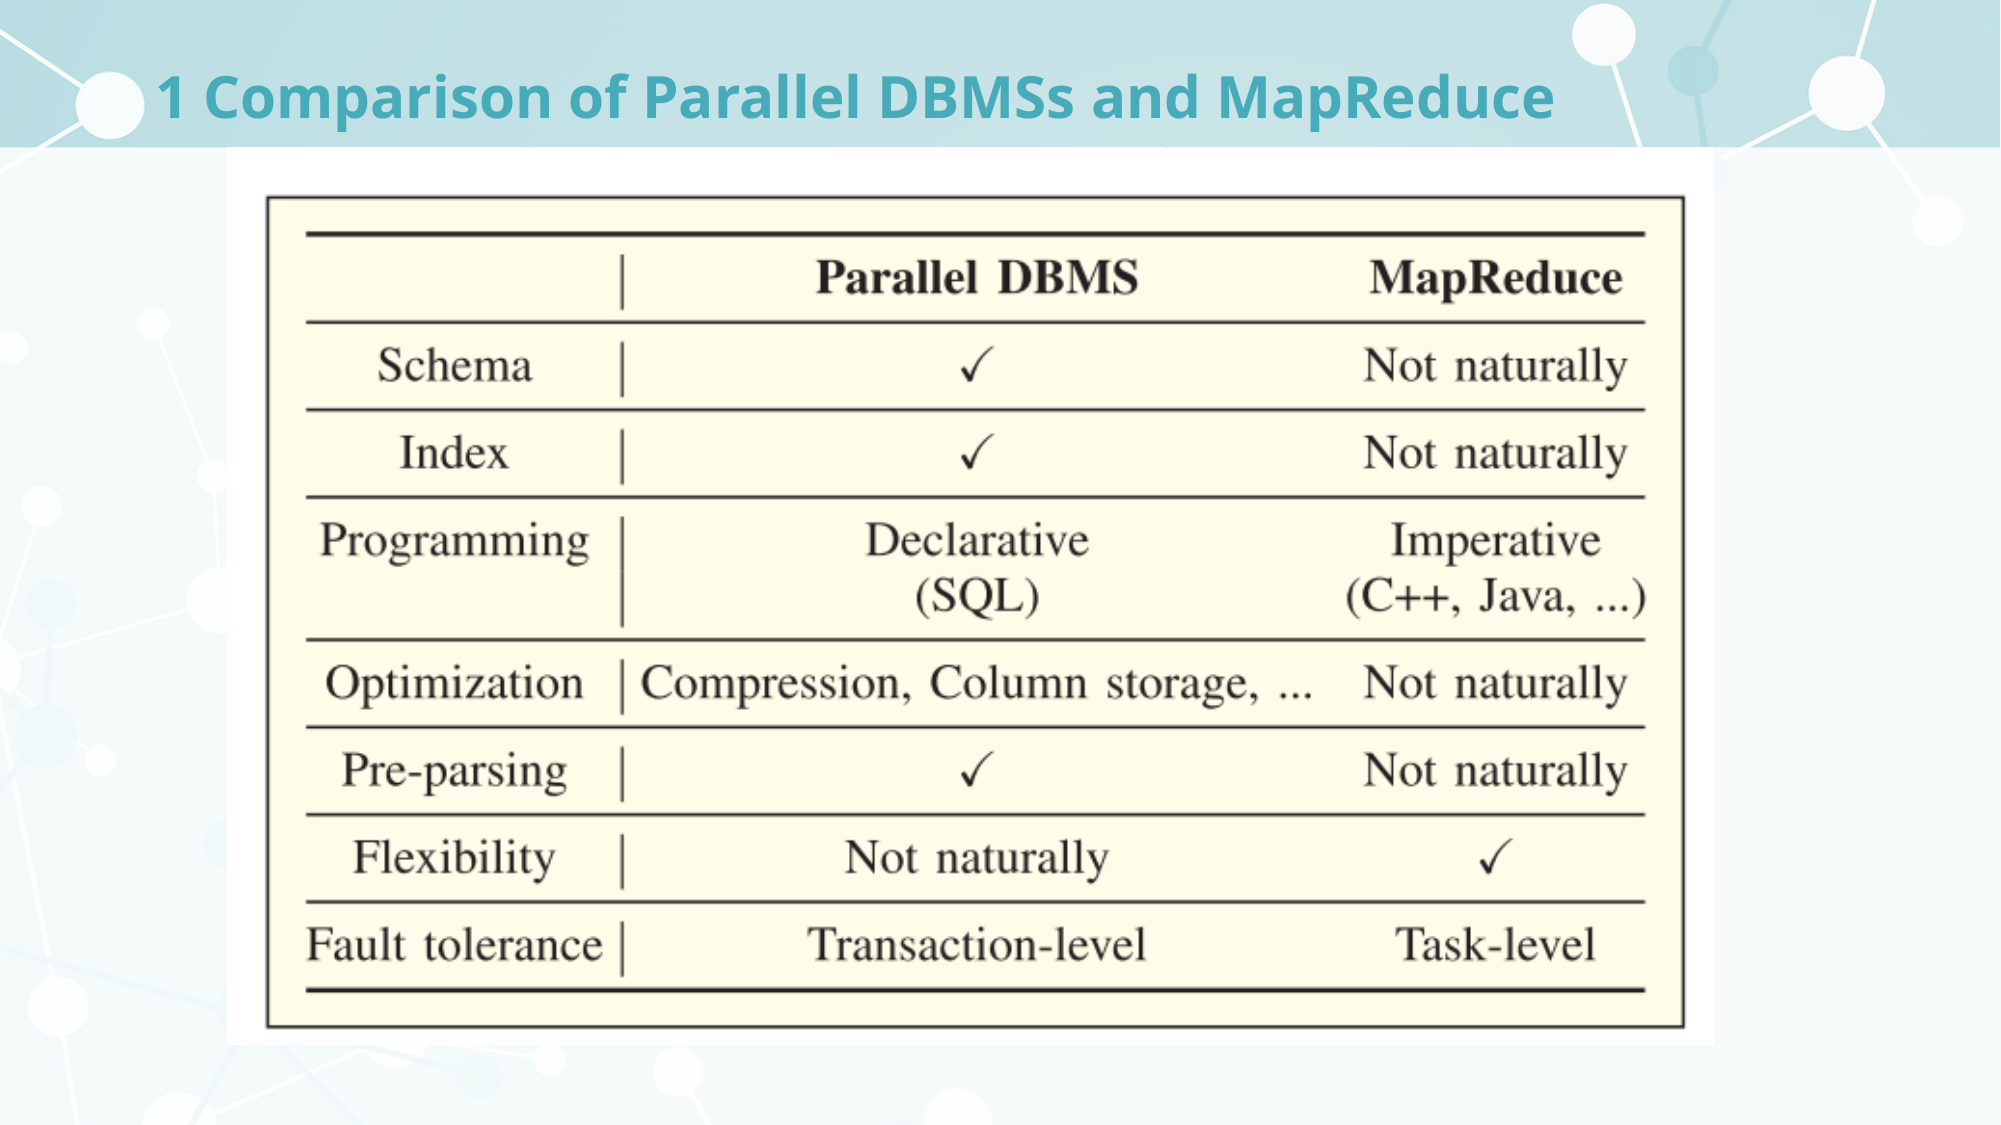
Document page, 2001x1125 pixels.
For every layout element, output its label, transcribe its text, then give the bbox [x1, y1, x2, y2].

title 1 Comparison of Parallel DBMSs and MapReduce [140, 52, 1866, 148]
picture [0, 0, 2001, 1125]
picture [227, 147, 1714, 1046]
